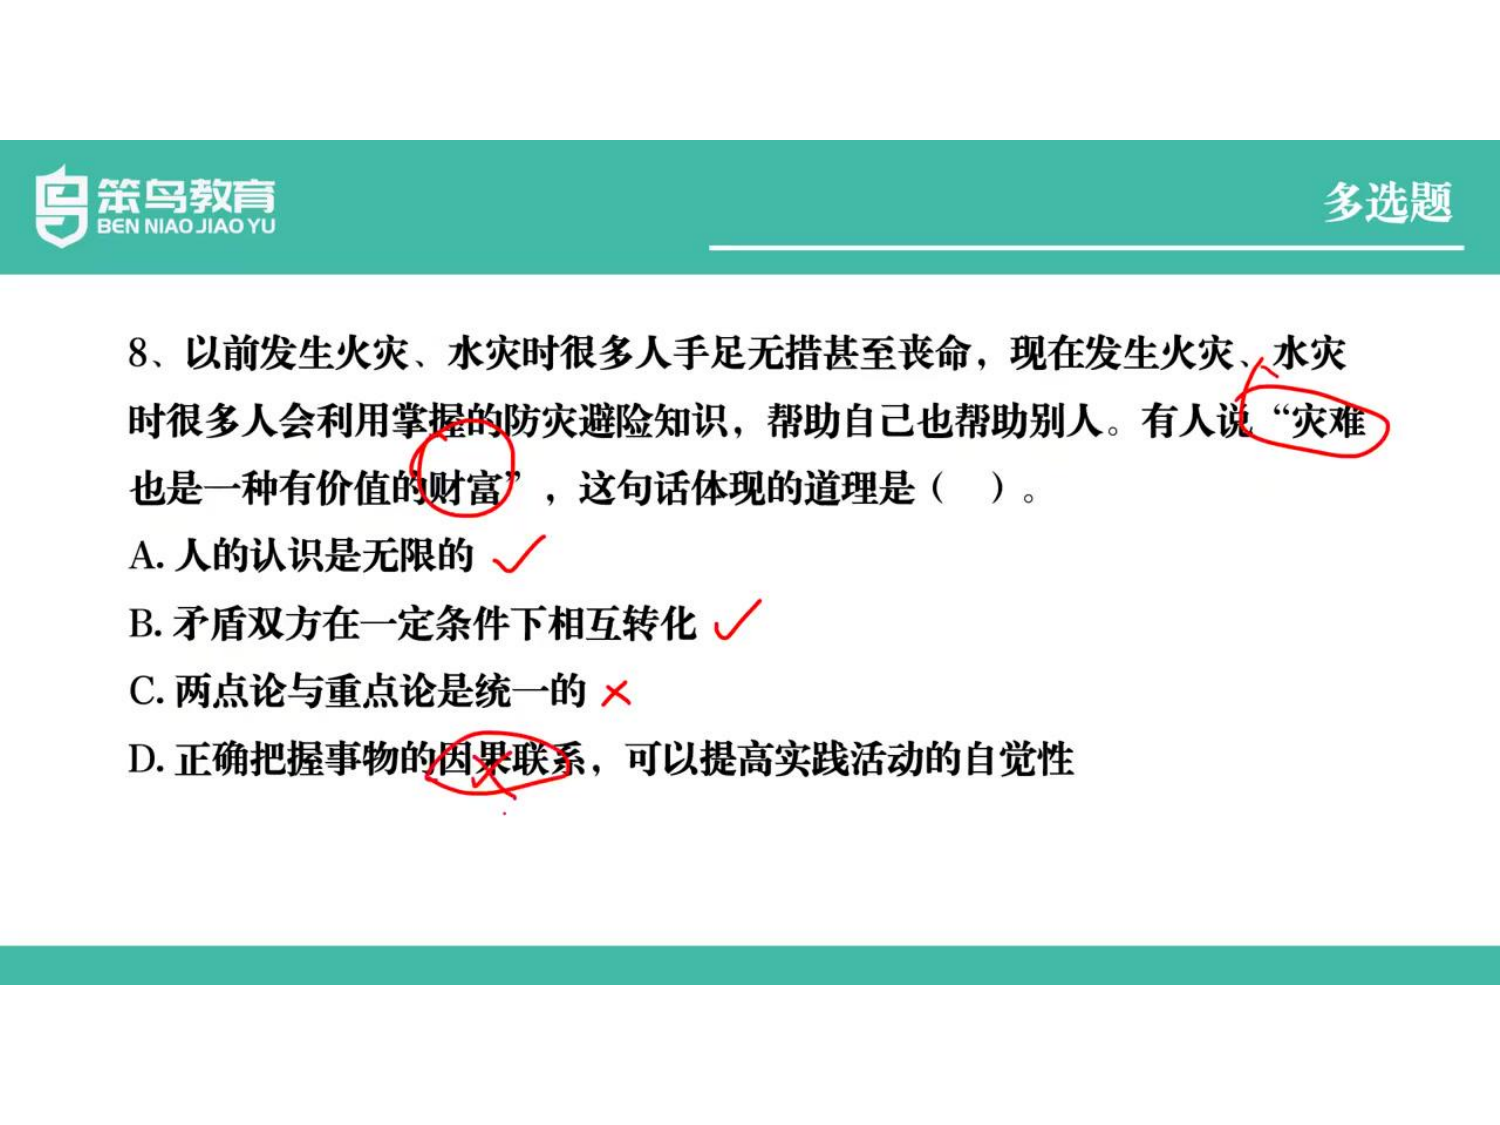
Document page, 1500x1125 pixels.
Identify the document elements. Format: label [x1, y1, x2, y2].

picture [0, 140, 1500, 985]
